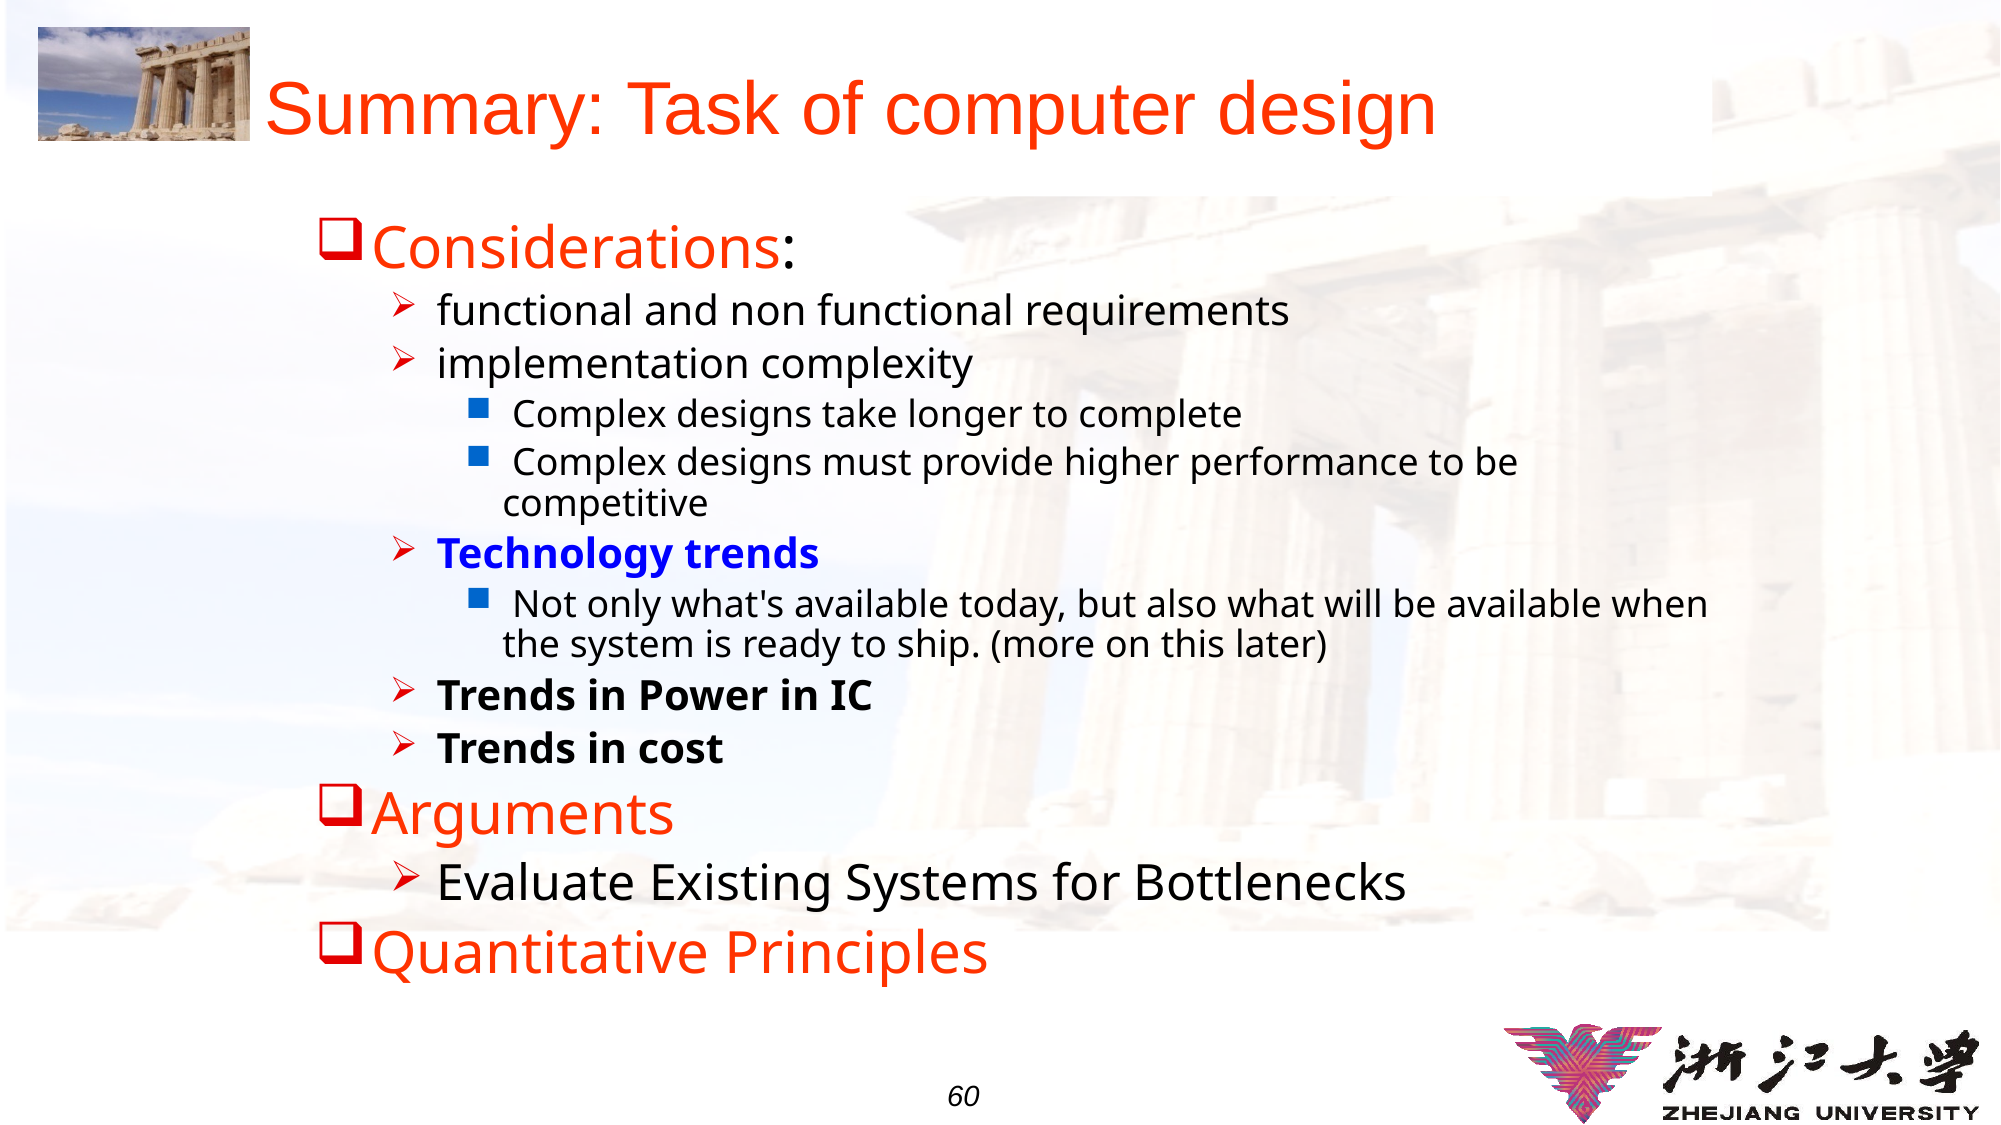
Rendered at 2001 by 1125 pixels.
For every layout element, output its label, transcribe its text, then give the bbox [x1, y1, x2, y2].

list Considerations: functional and non functional requirements implementation complexity Complex designs take longer to complete Complex designs must provide higher performance to be competitive Technology trends Not only what's available today, but also what will be available when the system is ready to ship. (more on this later) Trends in Power in IC Trends in cost Arguments Evaluate Existing Systems for Bottlenecks Quantitative Principles [300, 210, 1750, 1000]
title Summary: Task of computer design [249, 0, 1713, 197]
picture [0, 0, 2001, 1125]
